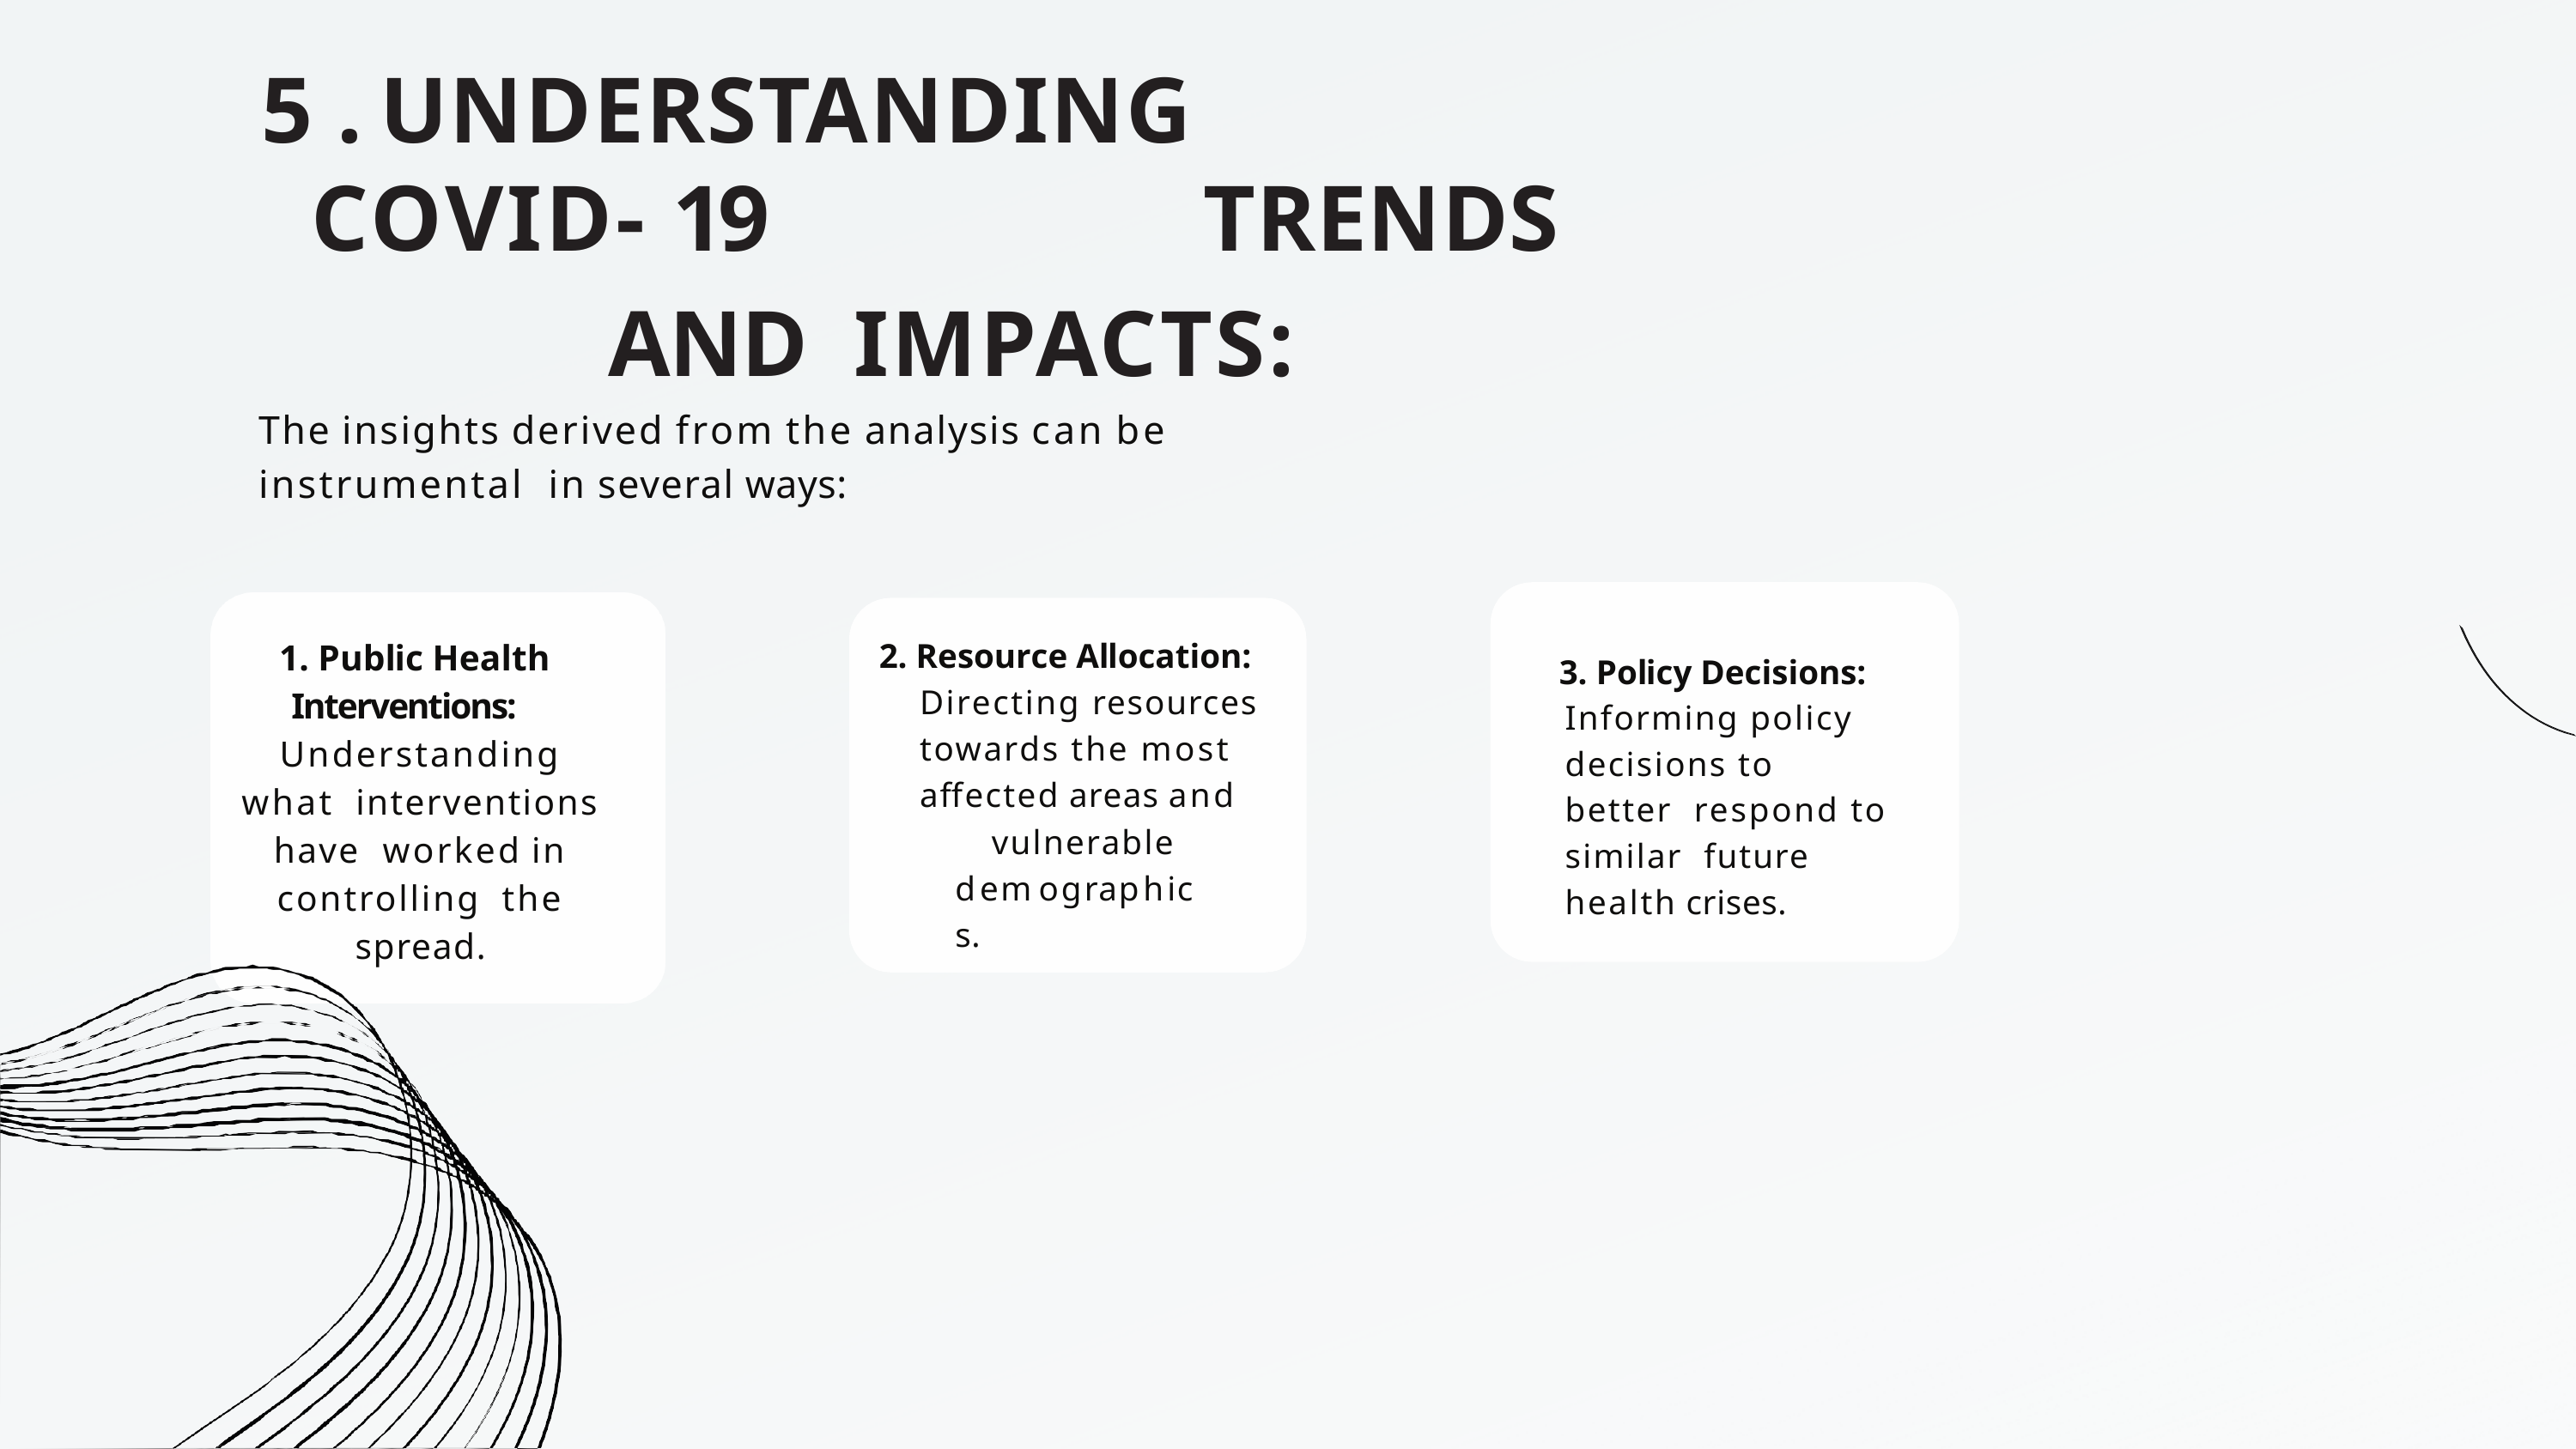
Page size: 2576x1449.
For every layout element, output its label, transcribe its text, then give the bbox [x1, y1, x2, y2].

text_box The insights derived from the analysis can be instrumental in several ways: [257, 397, 1379, 506]
text_box 3. Policy Decisions: Informing policy decisions to better respond to similar future health crises. [1557, 640, 1892, 921]
text_box 2. Resource Allocation: Directing resources towards the most affected areas and vulnerable demographics. [877, 627, 1279, 954]
text_box [2459, 625, 2576, 737]
title 5 . UNDERSTANDING COVID- 19 TRENDS AND IMPACTS: [94, 33, 1777, 395]
text_box [848, 597, 1307, 973]
text_box [1490, 582, 1959, 962]
picture [0, 0, 2576, 1449]
